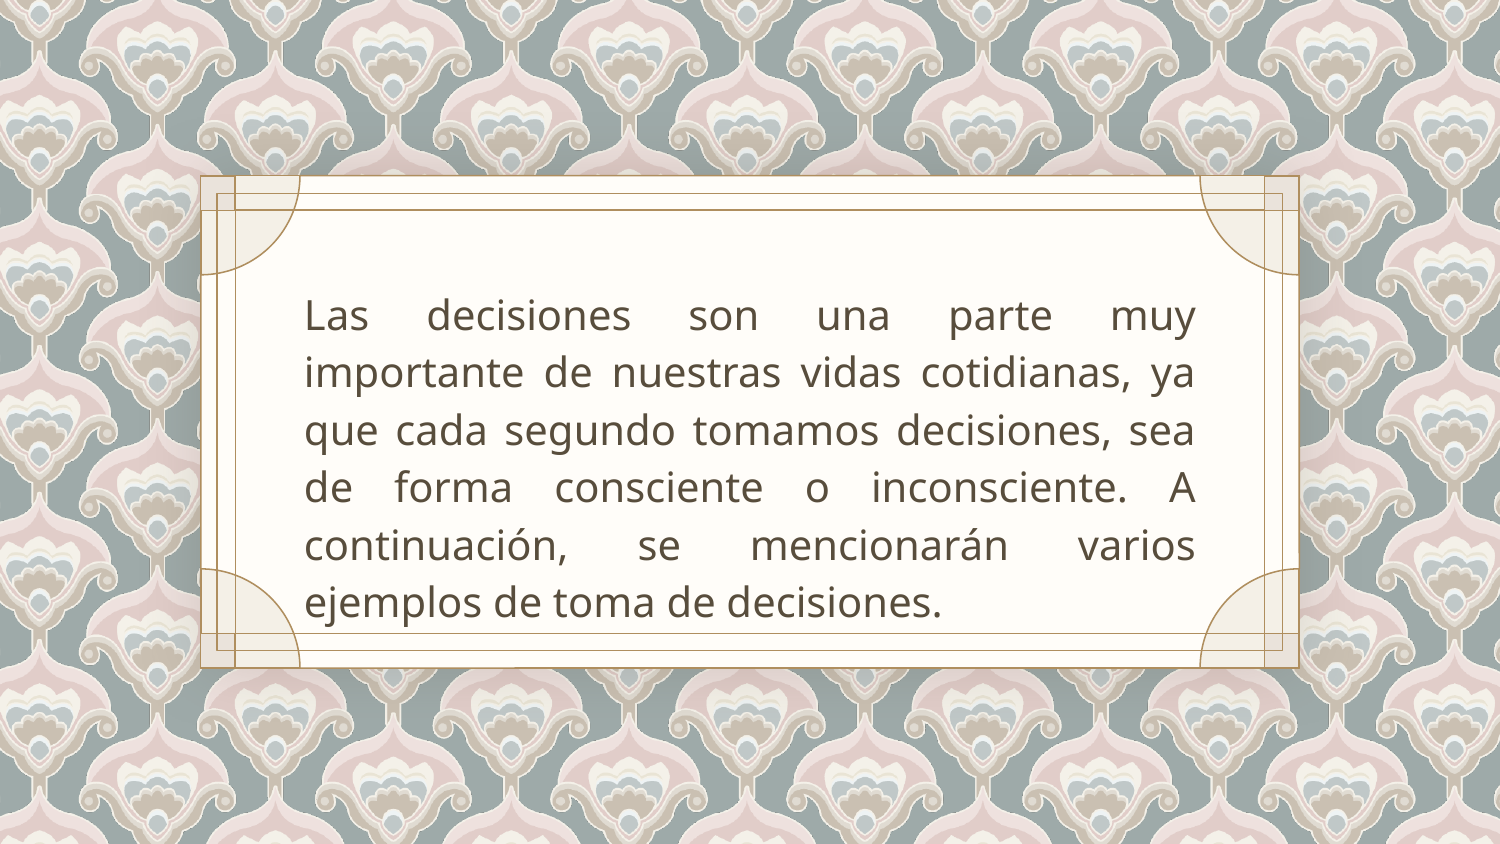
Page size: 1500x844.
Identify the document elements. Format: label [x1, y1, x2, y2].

picture [0, 0, 1500, 844]
text_box [200, 175, 1300, 669]
